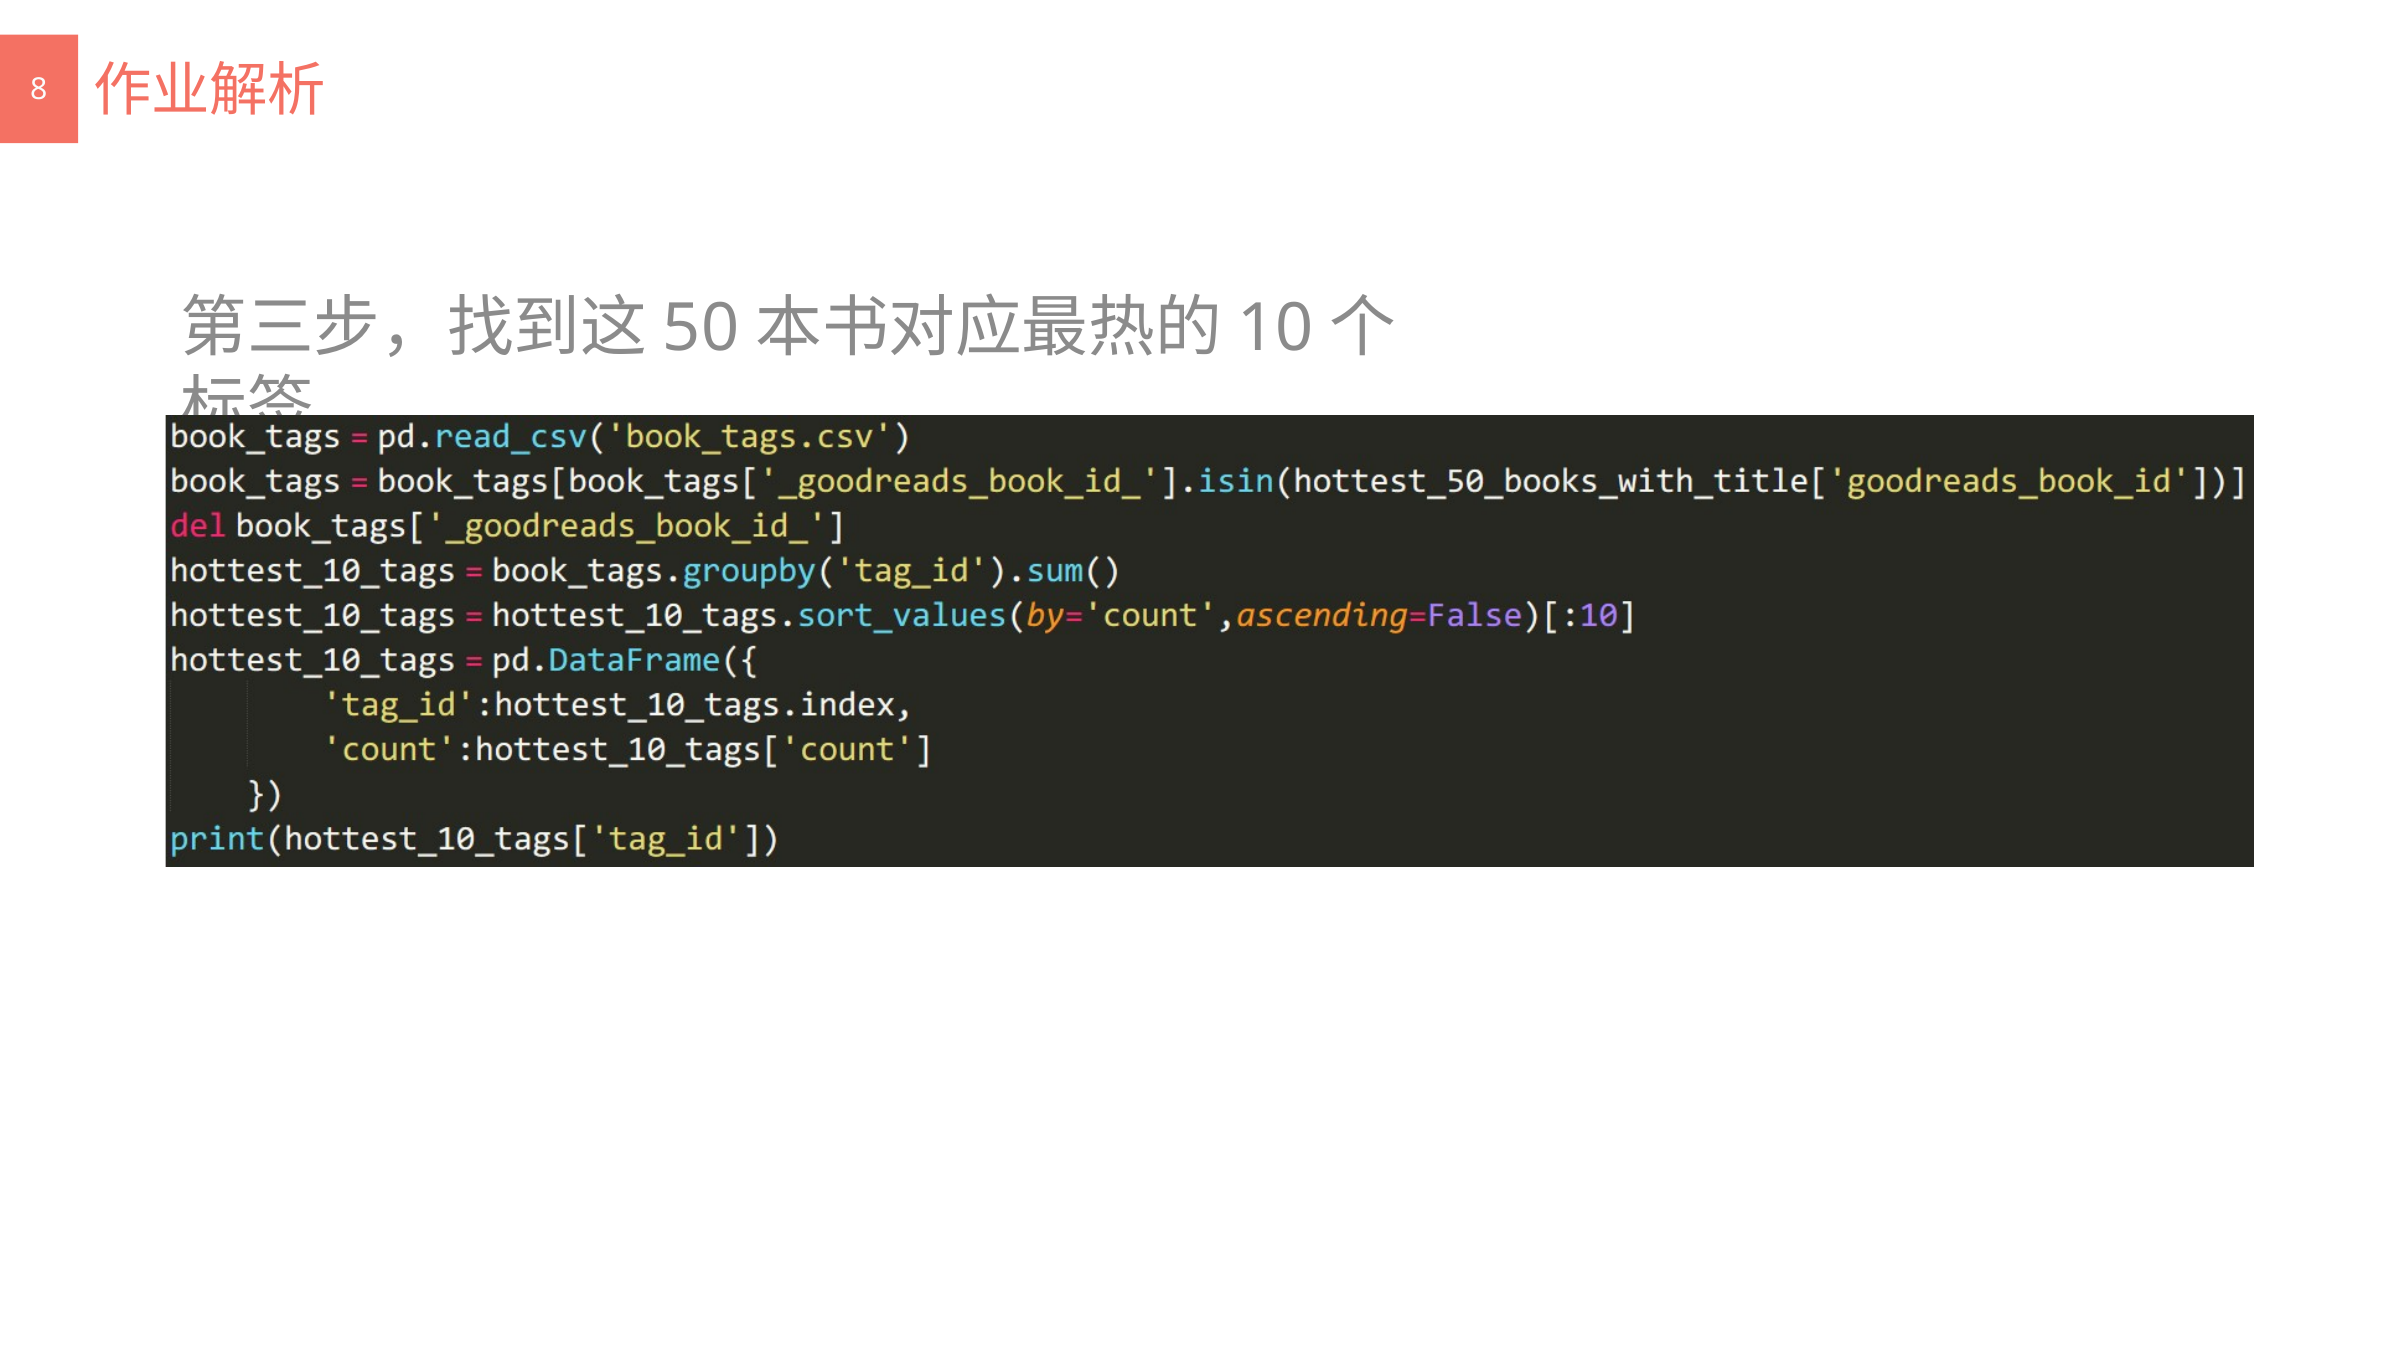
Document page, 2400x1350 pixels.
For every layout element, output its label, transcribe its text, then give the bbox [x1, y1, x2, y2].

text_box 第三步，找到这50本书对应最热的10个标签 [178, 281, 1449, 415]
text_box [0, 34, 79, 144]
text_box [165, 415, 2254, 867]
text_box 8 [28, 67, 50, 106]
text_box 作业解析 [91, 49, 329, 122]
